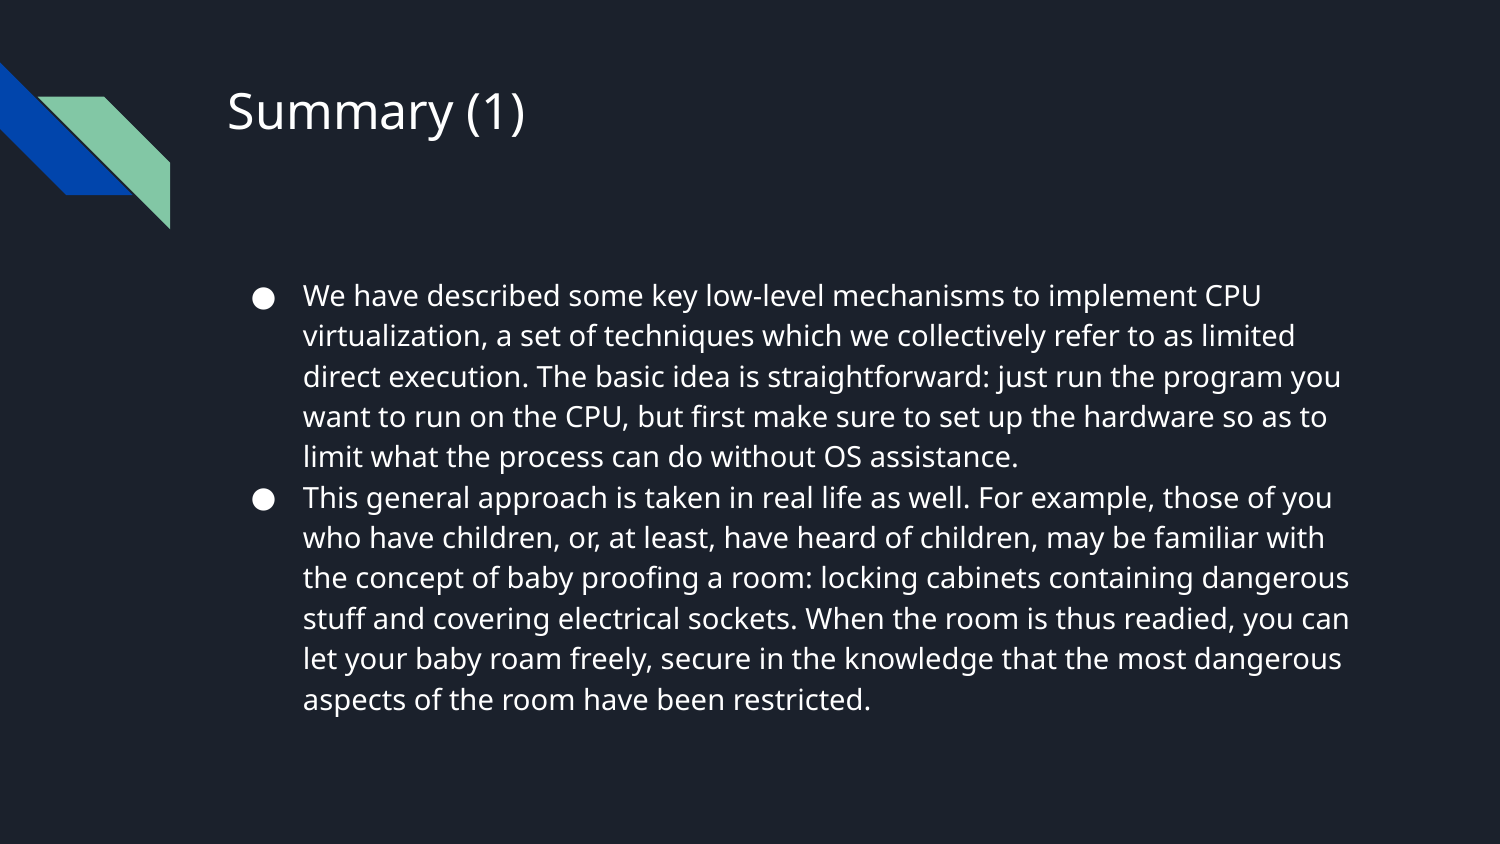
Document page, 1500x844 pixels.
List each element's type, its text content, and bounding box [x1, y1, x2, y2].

list We have described some key low-level mechanisms to implement CPU virtualization, a set of techniques which we collectively refer to as limited direct execution. The basic idea is straightforward: just run the program you want to run on the CPU, but first make sure to set up the hardware so as to limit what the process can do without OS assistance. This general approach is taken in real life as well. For example, those of you who have children, or, at least, have heard of children, may be familiar with the concept of baby proofing a room: locking cabinets containing dangerous stuff and covering electrical sockets. When the room is thus readied, you can let your baby roam freely, secure in the knowledge that the most dangerous aspects of the room have been restricted. [212, 257, 1368, 735]
title Summary (1) [212, 64, 1368, 215]
